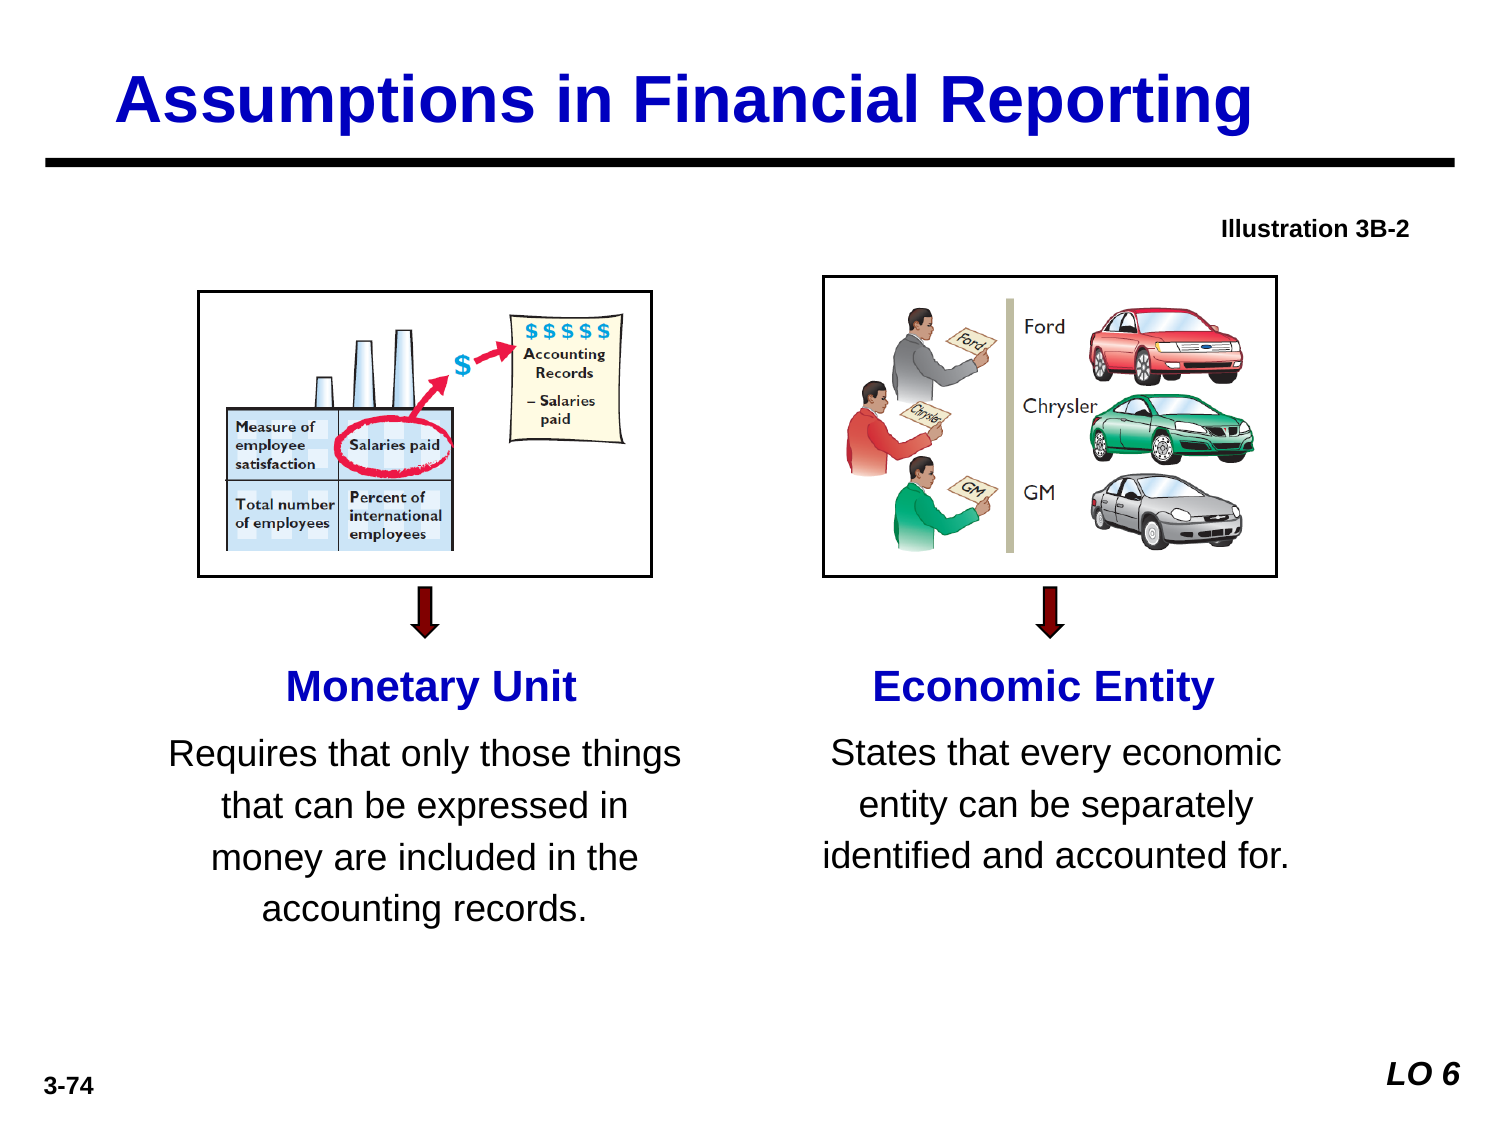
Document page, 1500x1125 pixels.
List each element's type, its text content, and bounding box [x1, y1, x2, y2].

picture [824, 277, 1276, 576]
text_box [1037, 587, 1063, 638]
picture [199, 292, 651, 576]
text_box LO 6 [1324, 1044, 1475, 1100]
text_box States that every economic entity can be separately identified and accounted for. [787, 713, 1325, 884]
text_box Monetary Unit [225, 650, 638, 715]
text_box Assumptions in Financial Reporting [99, 50, 1450, 142]
text_box [412, 587, 438, 638]
text_box Economic Entity [837, 650, 1250, 713]
text_box Requires that only those things that can be expressed in money are included in the accounting records. [150, 715, 700, 937]
text_box Illustration 3B-2 [1187, 204, 1425, 250]
